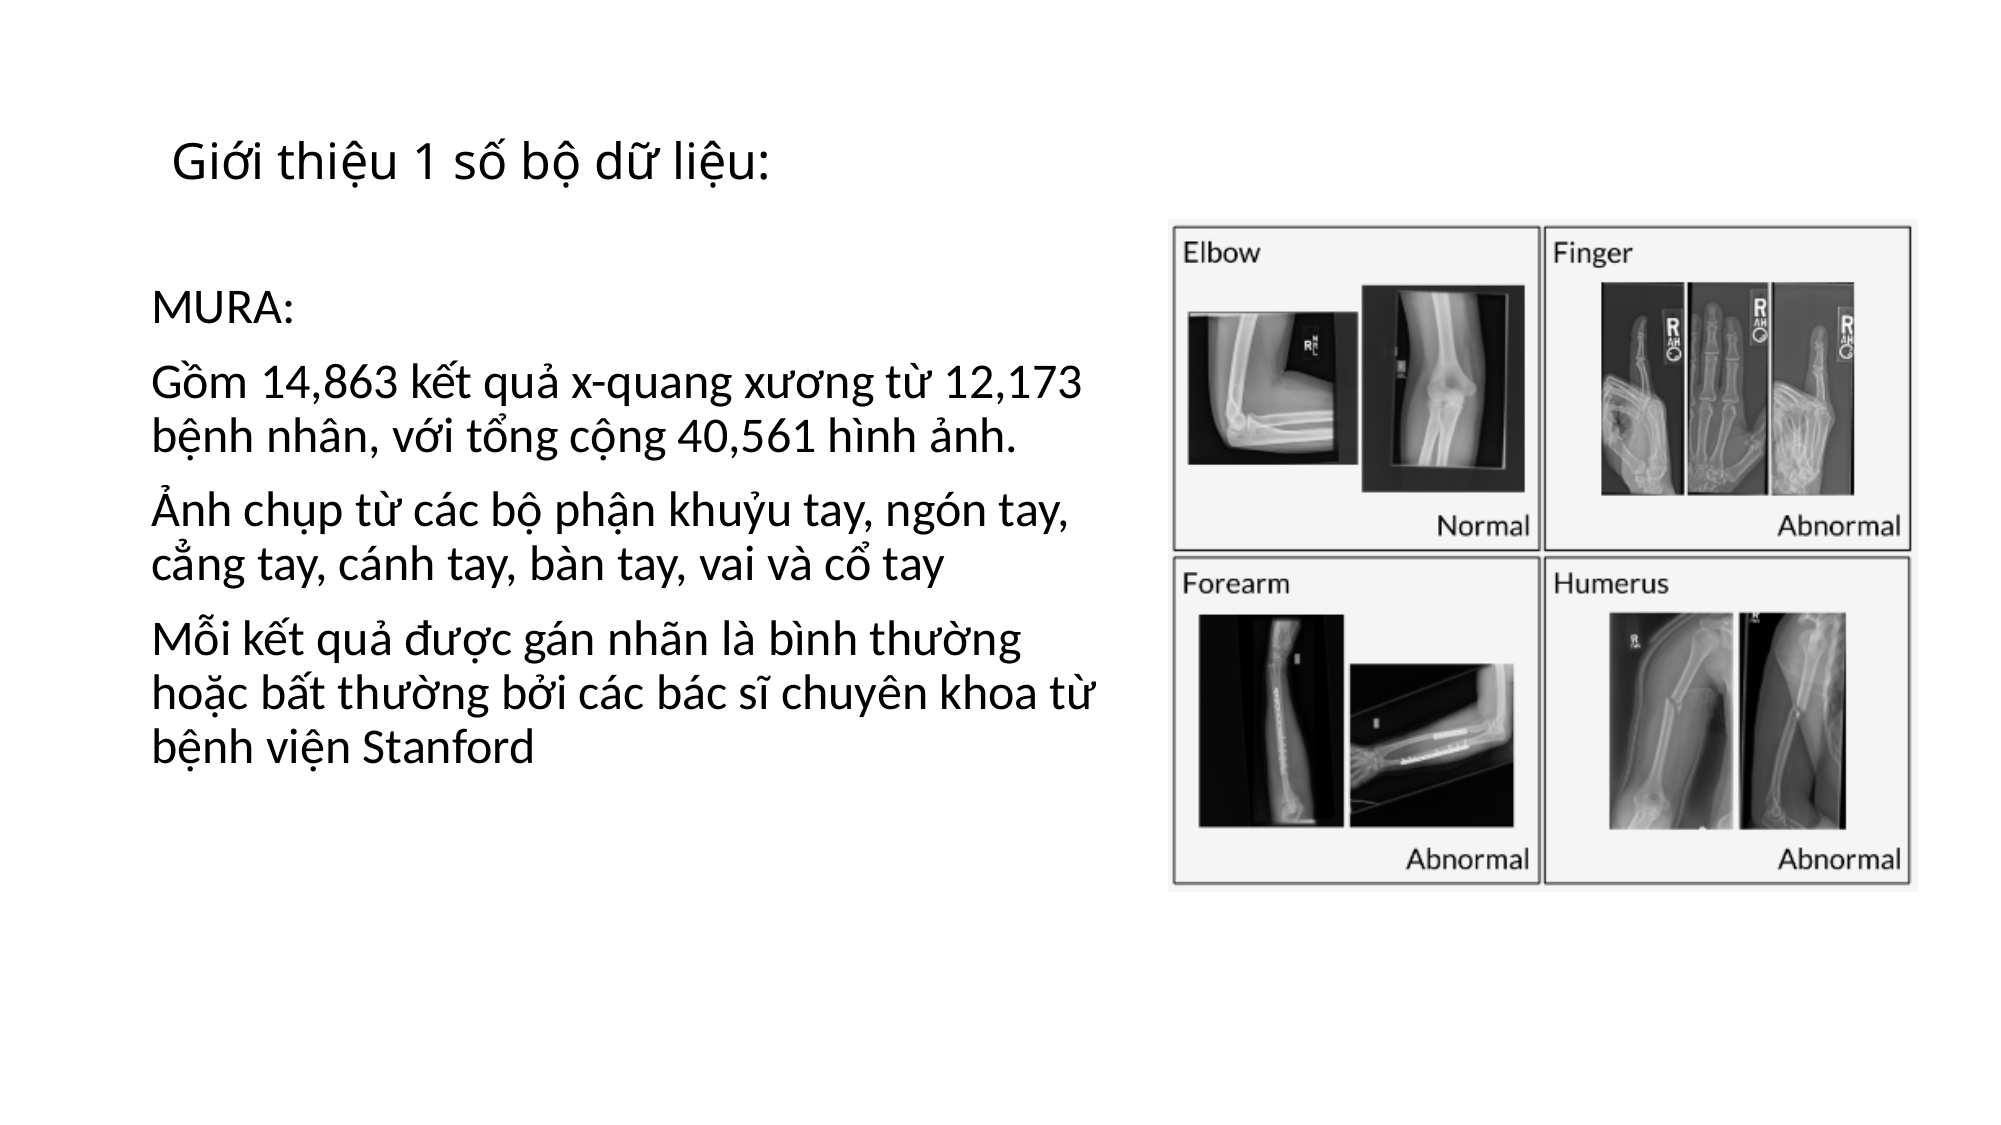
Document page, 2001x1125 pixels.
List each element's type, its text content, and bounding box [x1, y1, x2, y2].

subtitle MURA: Gồm 14,863 kết quả x-quang xương từ 12,173 bệnh nhân, với tổng cộng 40,561 hình ảnh. Ảnh chụp từ các bộ phận khuỷu tay, ngón tay, cẳng tay, cánh tay, bàn tay, vai và cổ tay Mỗi kết quả được gán nhãn là bình thường hoặc bất thường bởi các bác sĩ chuyên khoa từ bệnh viện Stanford [136, 272, 1123, 993]
picture [1168, 219, 1918, 892]
title Giới thiệu 1 số bộ dữ liệu: [156, 144, 1657, 198]
